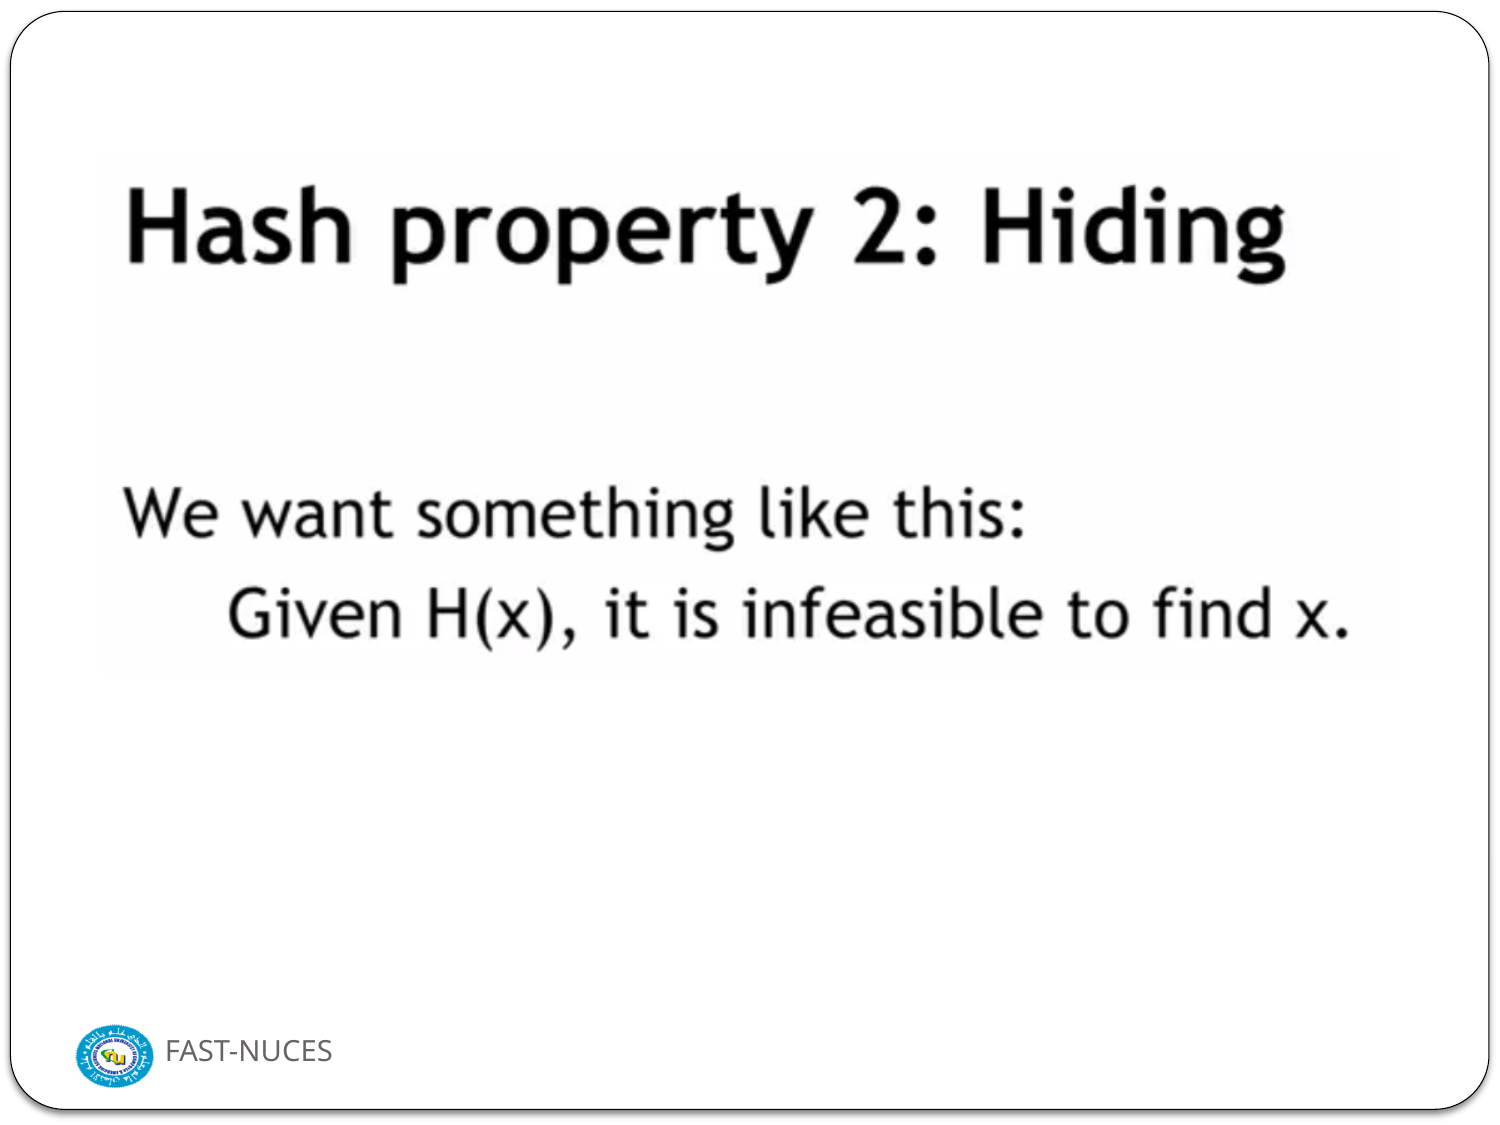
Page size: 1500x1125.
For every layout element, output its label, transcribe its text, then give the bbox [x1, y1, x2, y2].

picture [74, 1024, 154, 1088]
text_box FAST-NUCES [149, 1012, 800, 1088]
picture [99, 154, 1401, 676]
picture [123, 1060, 154, 1088]
picture [91, 1038, 138, 1075]
